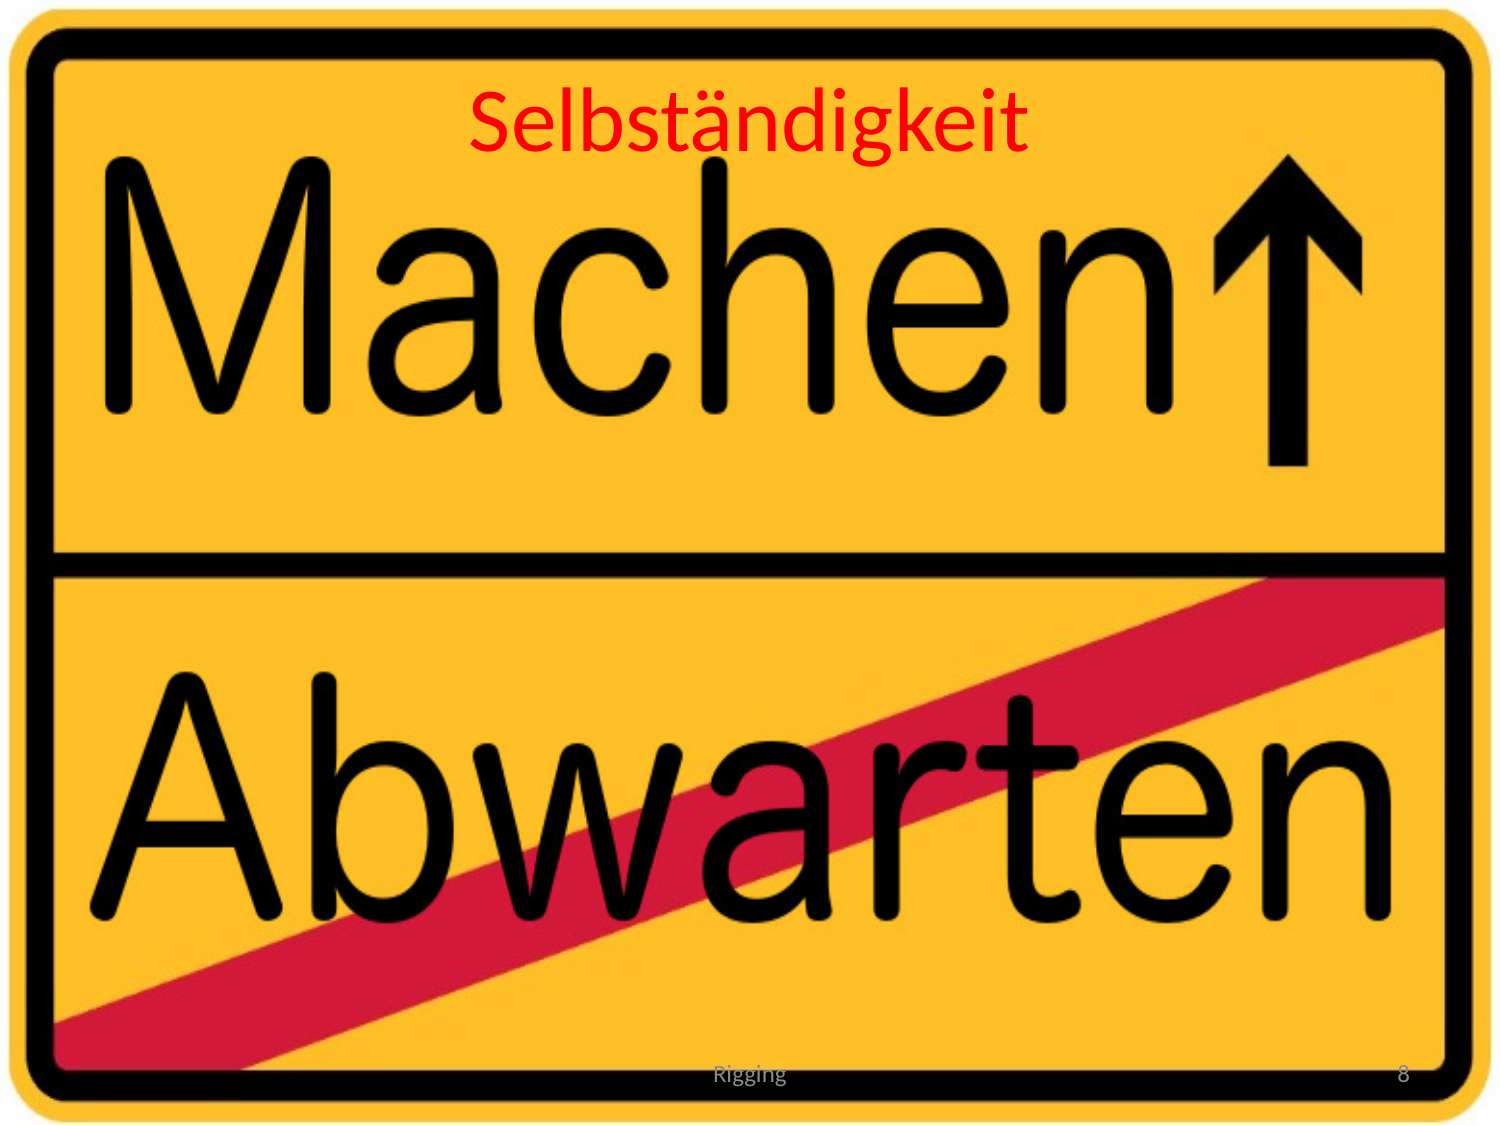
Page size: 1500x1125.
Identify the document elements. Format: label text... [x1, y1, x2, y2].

title Selbständigkeit [75, 45, 1425, 184]
picture [0, 0, 1500, 1125]
slide_number 8 [1074, 1042, 1425, 1103]
footer Rigging [512, 1042, 988, 1103]
